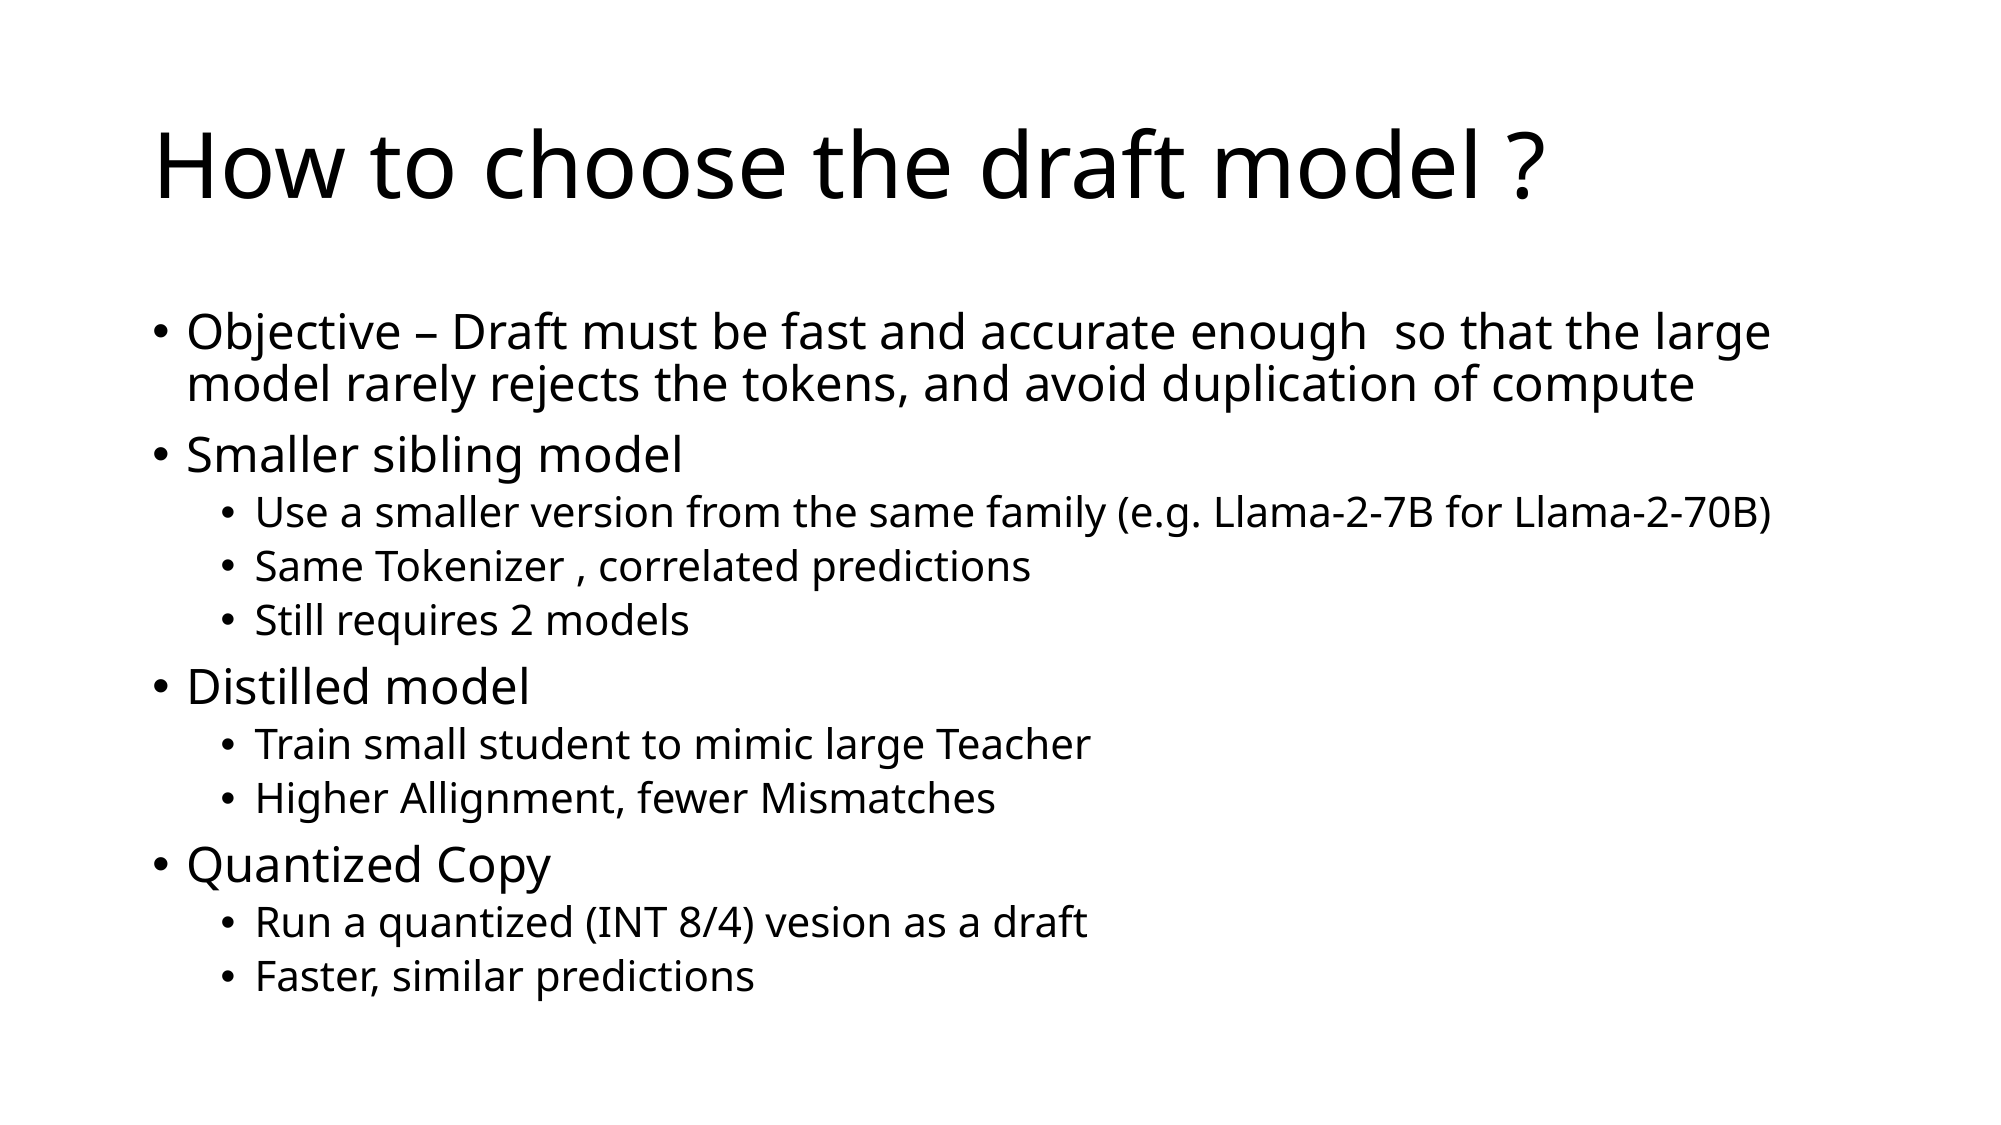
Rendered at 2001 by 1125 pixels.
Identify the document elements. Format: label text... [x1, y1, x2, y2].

title How to choose the draft model ? [137, 59, 1863, 278]
list Objective – Draft must be fast and accurate enough so that the large model rarely rejects the tokens, and avoid duplication of compute Smaller sibling model Use a smaller version from the same family (e.g. Llama-2-7B for Llama-2-70B) Same Tokenizer , correlated predictions Still requires 2 models Distilled model Train small student to mimic large Teacher Higher Allignment, fewer Mismatches Quantized Copy Run a quantized (INT 8/4) vesion as a draft Faster, similar predictions [137, 299, 1863, 1014]
